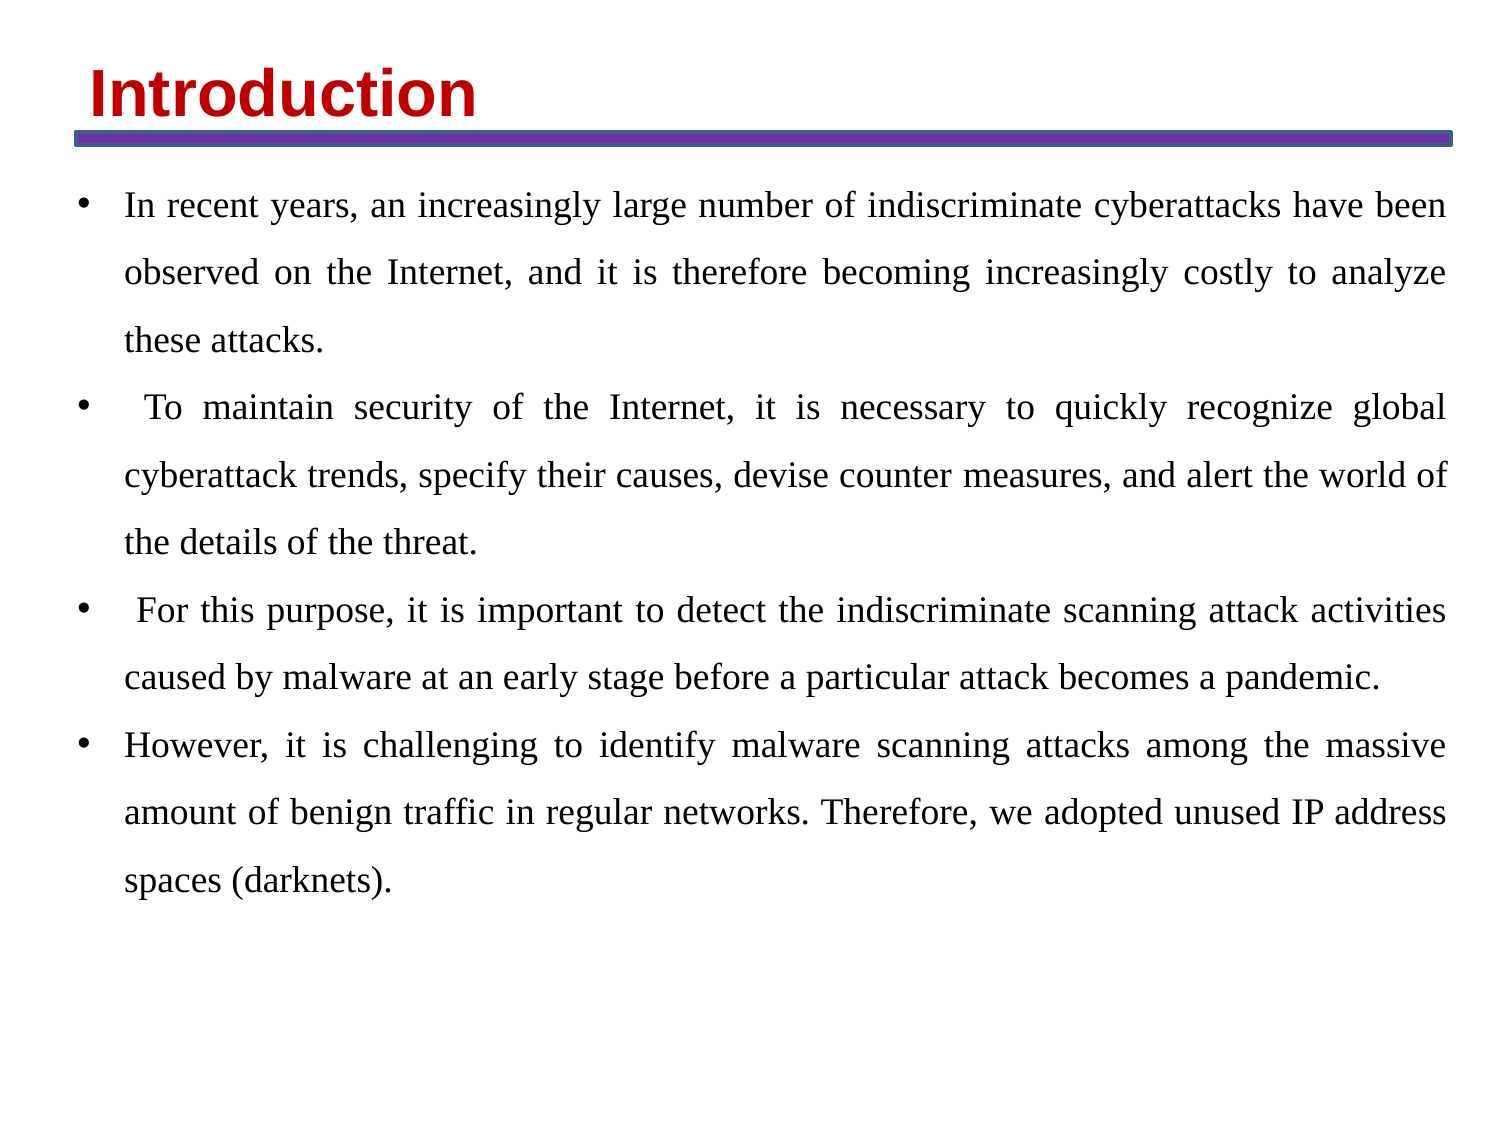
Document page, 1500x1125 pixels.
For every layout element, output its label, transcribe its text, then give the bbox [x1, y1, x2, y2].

text_box Introduction [75, 42, 1450, 138]
text_box In recent years, an increasingly large number of indiscriminate cyberattacks have been observed on the Internet, and it is therefore becoming increasingly costly to analyze these attacks. To maintain security of the Internet, it is necessary to quickly recognize global cyberattack trends, specify their causes, devise counter measures, and alert the world of the details of the threat. For this purpose, it is important to detect the indiscriminate scanning attack activities caused by malware at an early stage before a particular attack becomes a pandemic. However, it is challenging to identify malware scanning attacks among the massive amount of benign traffic in regular networks. Therefore, we adopted unused IP address spaces (darknets). [62, 149, 1464, 1105]
text_box [75, 132, 1451, 145]
